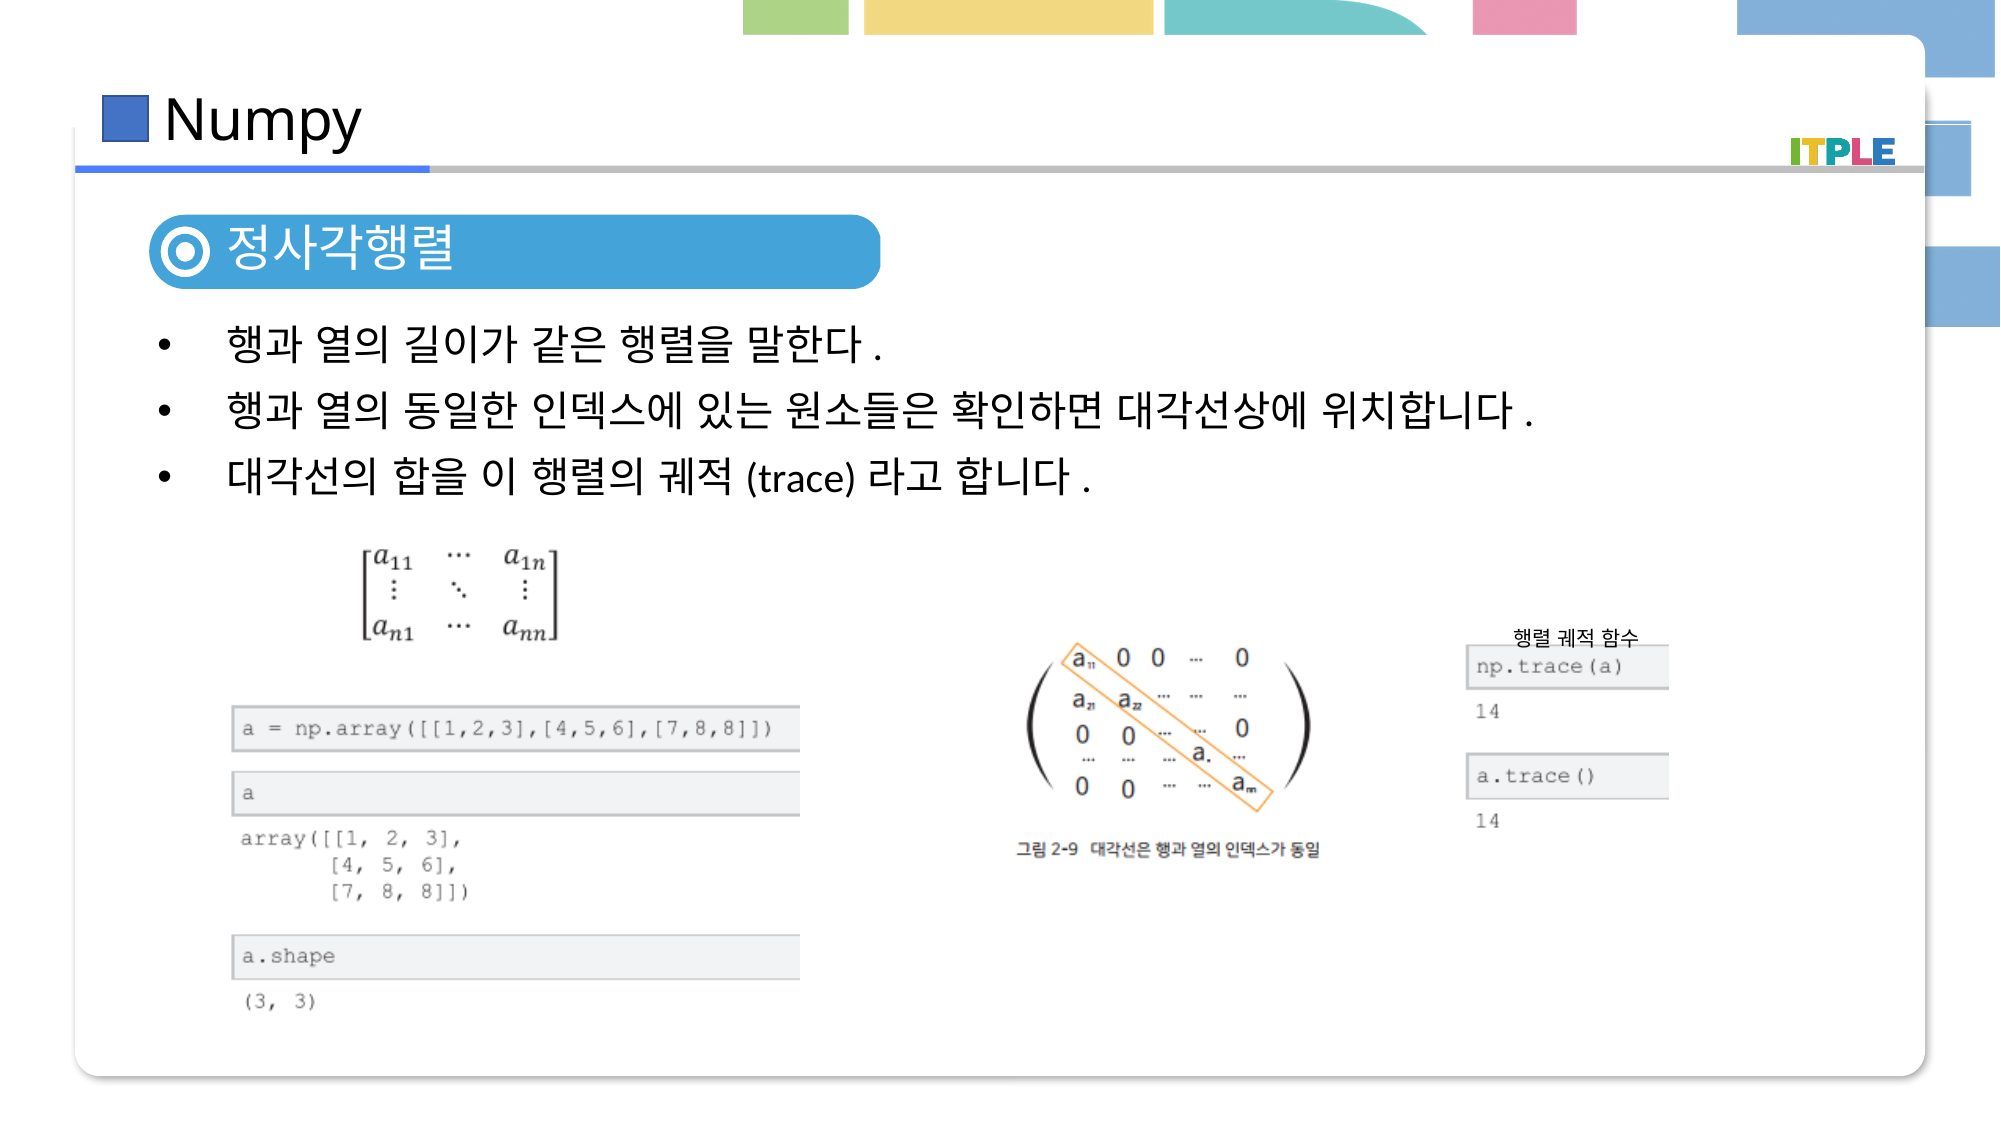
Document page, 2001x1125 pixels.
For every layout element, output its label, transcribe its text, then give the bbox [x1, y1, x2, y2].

picture [216, 696, 800, 1032]
list 행과 열의 길이가 같은 행렬을 말한다. 행과 열의 동일한 인덱스에 있는 원소들은 확인하면 대각선상에 위치합니다. 대각선의 합을 이 행렬의 궤적(trace)라고 합니다. [142, 317, 1881, 448]
picture [340, 526, 604, 673]
picture [994, 617, 1355, 885]
picture [1452, 637, 1669, 864]
text_box 정사각행렬 [211, 215, 1355, 284]
picture [1791, 138, 1895, 165]
text_box 행렬 궤적 함수 [1499, 618, 1669, 637]
